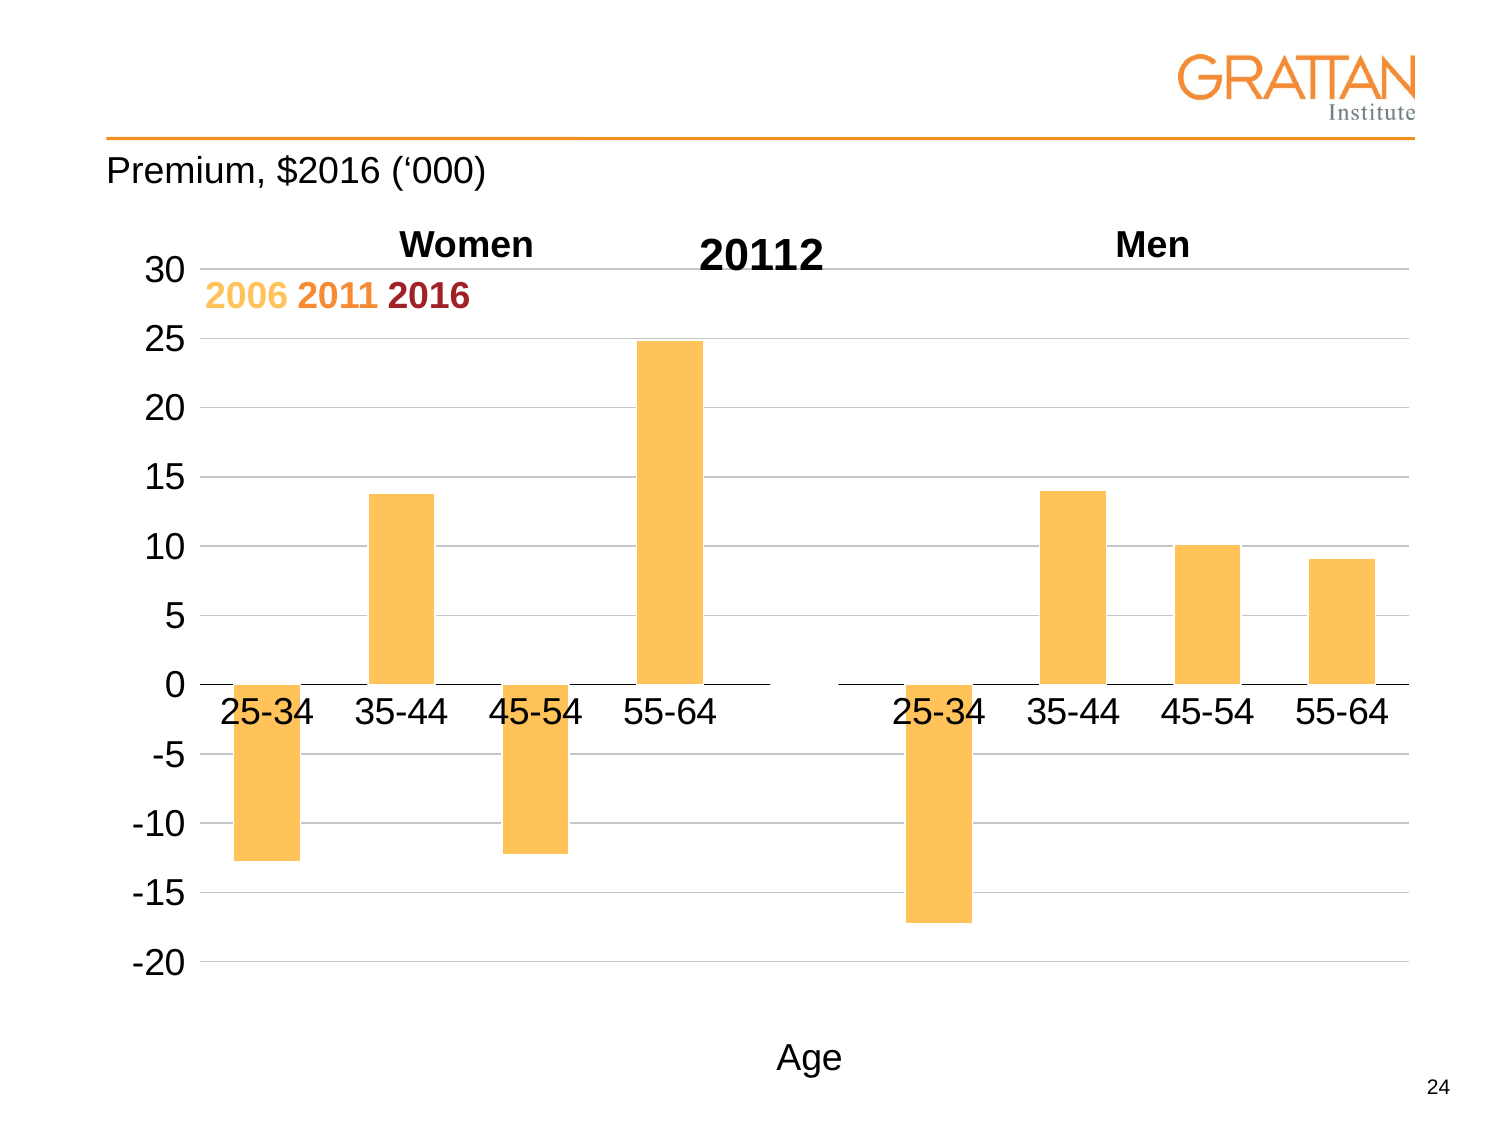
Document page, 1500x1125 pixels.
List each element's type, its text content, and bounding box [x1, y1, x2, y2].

picture [1178, 54, 1415, 120]
text_box Age [761, 1035, 858, 1086]
list Premium, $2016 (‘000) [105, 145, 1416, 190]
chart [91, 191, 1433, 1027]
